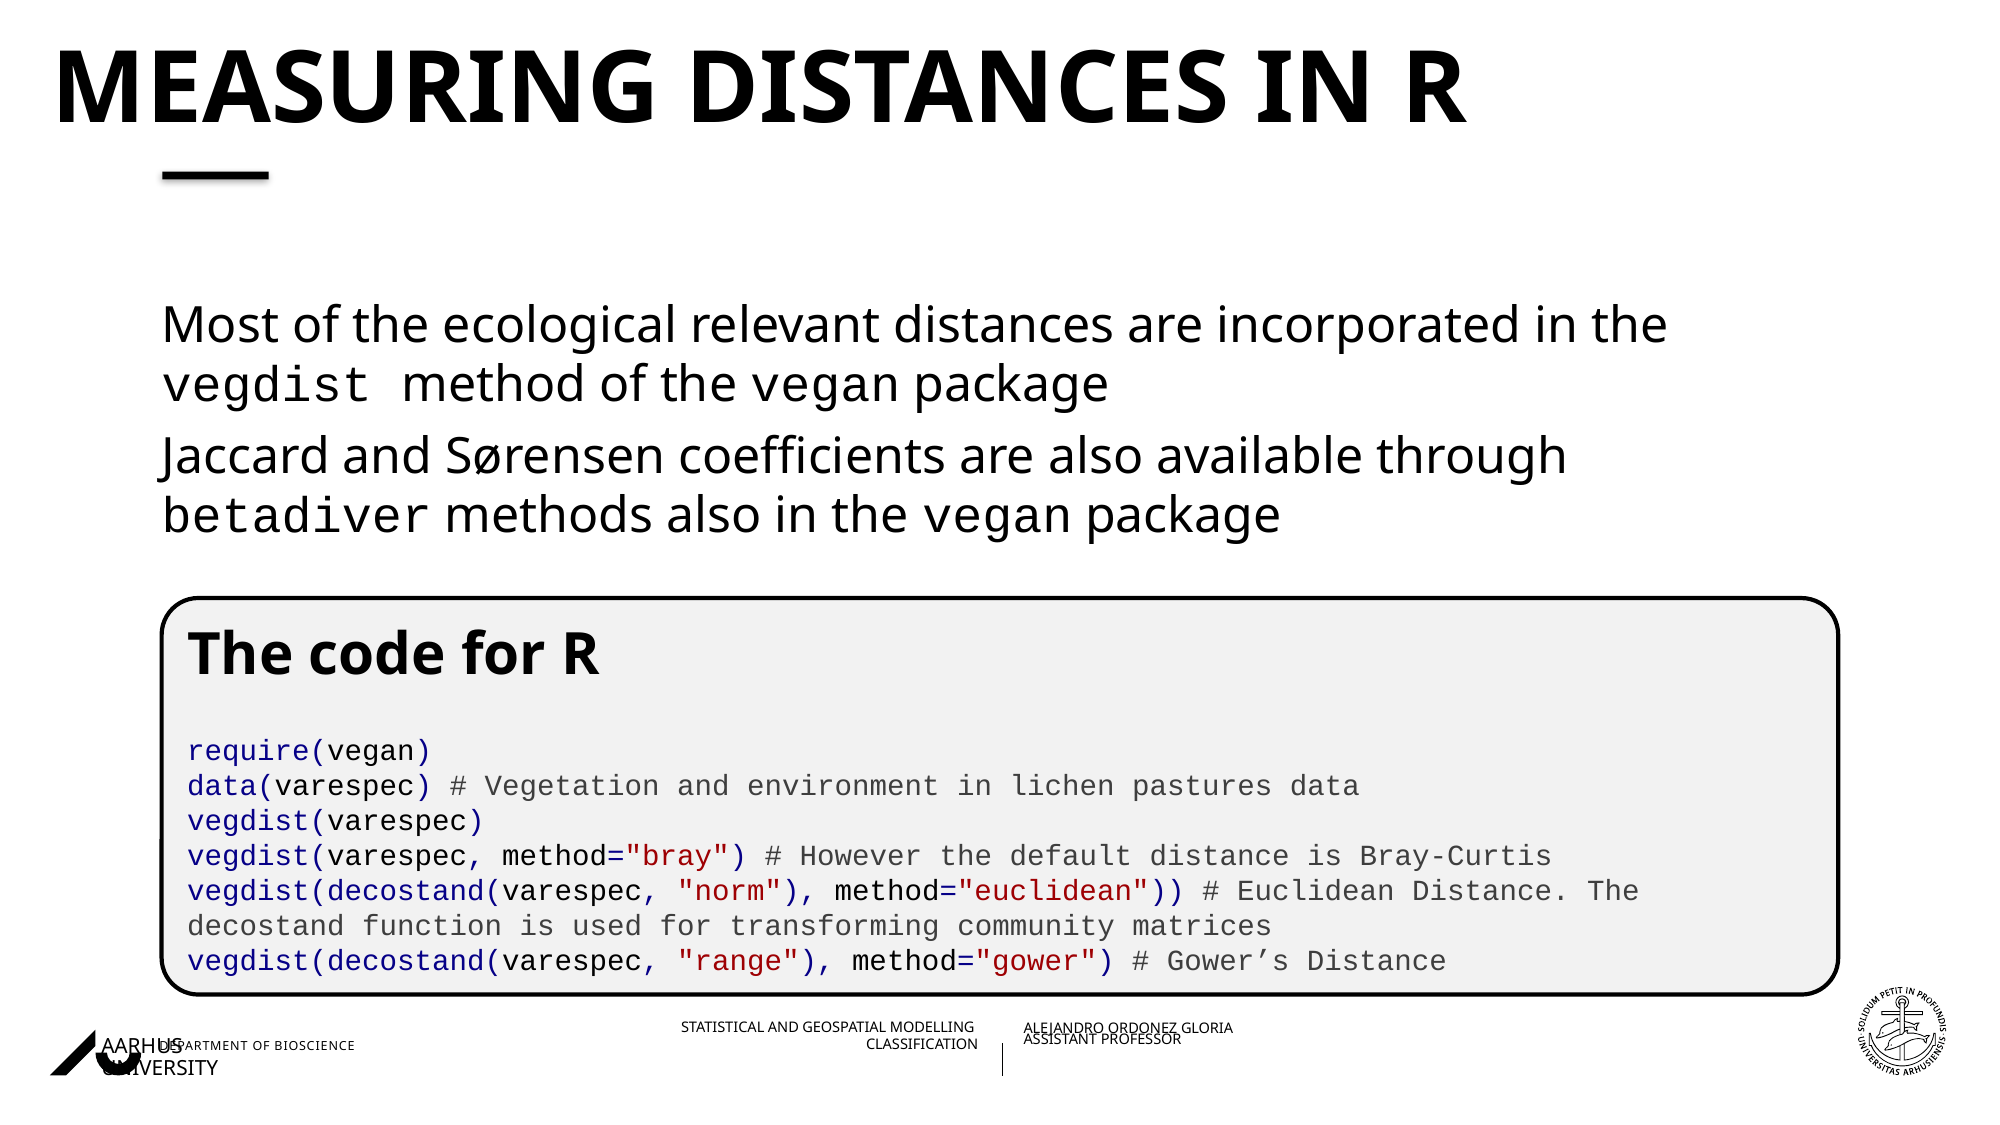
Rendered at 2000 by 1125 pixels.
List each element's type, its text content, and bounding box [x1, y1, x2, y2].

list Most of the ecological relevant distances are incorporated in the vegdist method of the vegan package Jaccard and Sørensen coefficients are also available through betadiver methods also in the vegan package [161, 224, 1839, 615]
text_box The code for R require(vegan) data(varespec) # Vegetation and environment in lichen pastures data vegdist(varespec) vegdist(varespec, method="bray") # However the default distance is Bray-Curtis vegdist(decostand(varespec, "norm"), method="euclidean")) # Euclidean Distance. The decostand function is used for transforming community matrices vegdist(decostand(varespec, "range"), method="gower") # Gower’s Distance [159, 595, 1841, 997]
title Measuring distances in R [51, 37, 1948, 162]
